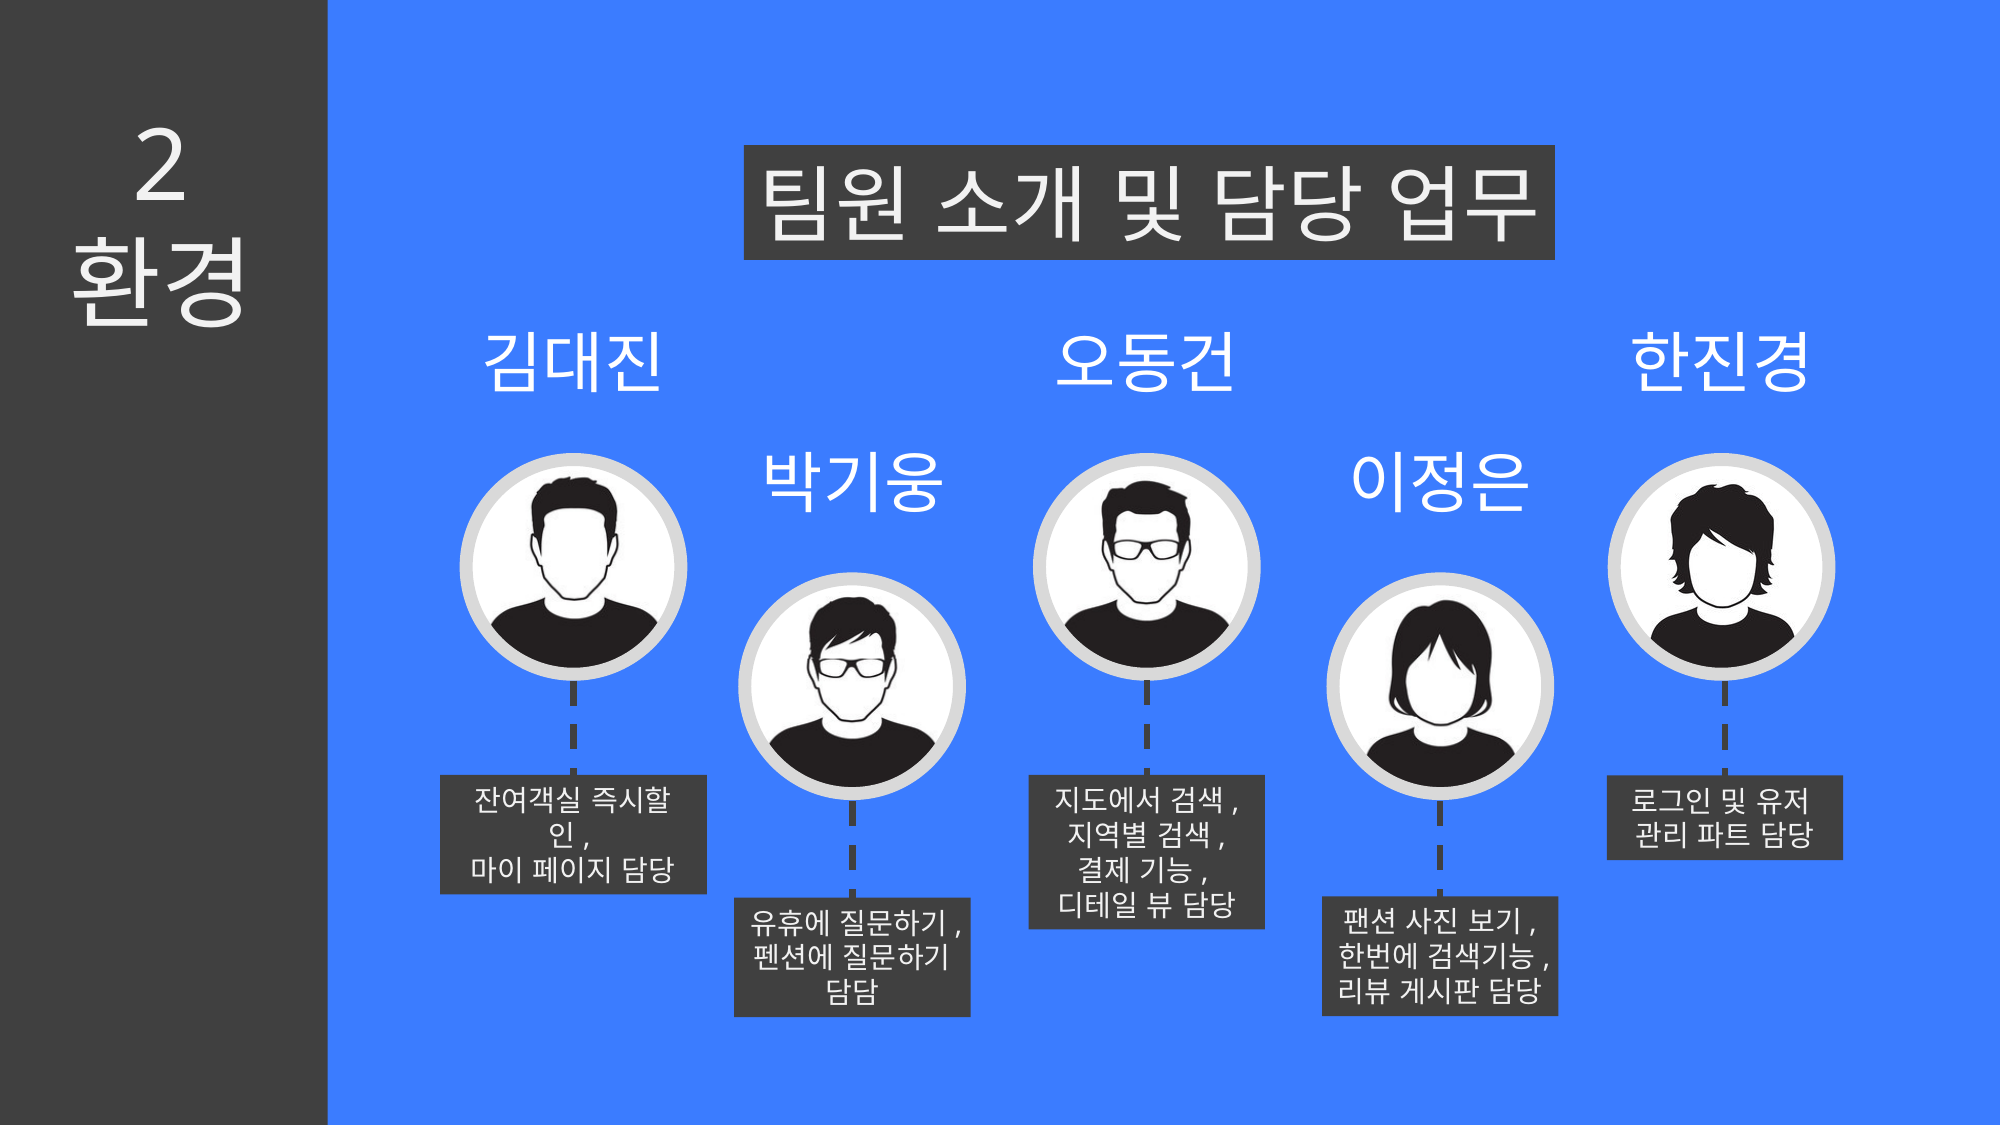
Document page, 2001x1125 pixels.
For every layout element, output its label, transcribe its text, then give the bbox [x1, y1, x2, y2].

text_box 박기웅 [746, 433, 961, 528]
text_box 오동건 [1039, 313, 1254, 409]
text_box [1013, 434, 1281, 702]
text_box 유휴에 질문하기, 펜션에 질문하기 담담 [734, 897, 971, 1018]
text_box 김대진 [466, 313, 681, 409]
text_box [1306, 554, 1574, 822]
text_box 로그인 및 유저 관리 파트 담당 [1606, 775, 1844, 861]
text_box 이정은 [1333, 433, 1548, 528]
text_box 팬션 사진 보기, 한번에 검색기능, 리뷰 게시판 담당 [1322, 896, 1559, 1017]
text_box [439, 434, 707, 702]
text_box [0, 0, 329, 1125]
text_box 2 환경 [54, 93, 269, 348]
text_box 한진경 [1614, 313, 1829, 409]
text_box 팀원 소개 및 담당 업무 [743, 145, 1555, 260]
text_box 지도에서 검색, 지역별 검색, 결제 기능, 디테일 뷰 담당 [1028, 774, 1265, 930]
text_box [1588, 434, 1856, 702]
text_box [718, 554, 986, 822]
text_box 잔여객실 즉시할인, 마이 페이지 담당 [440, 774, 707, 895]
